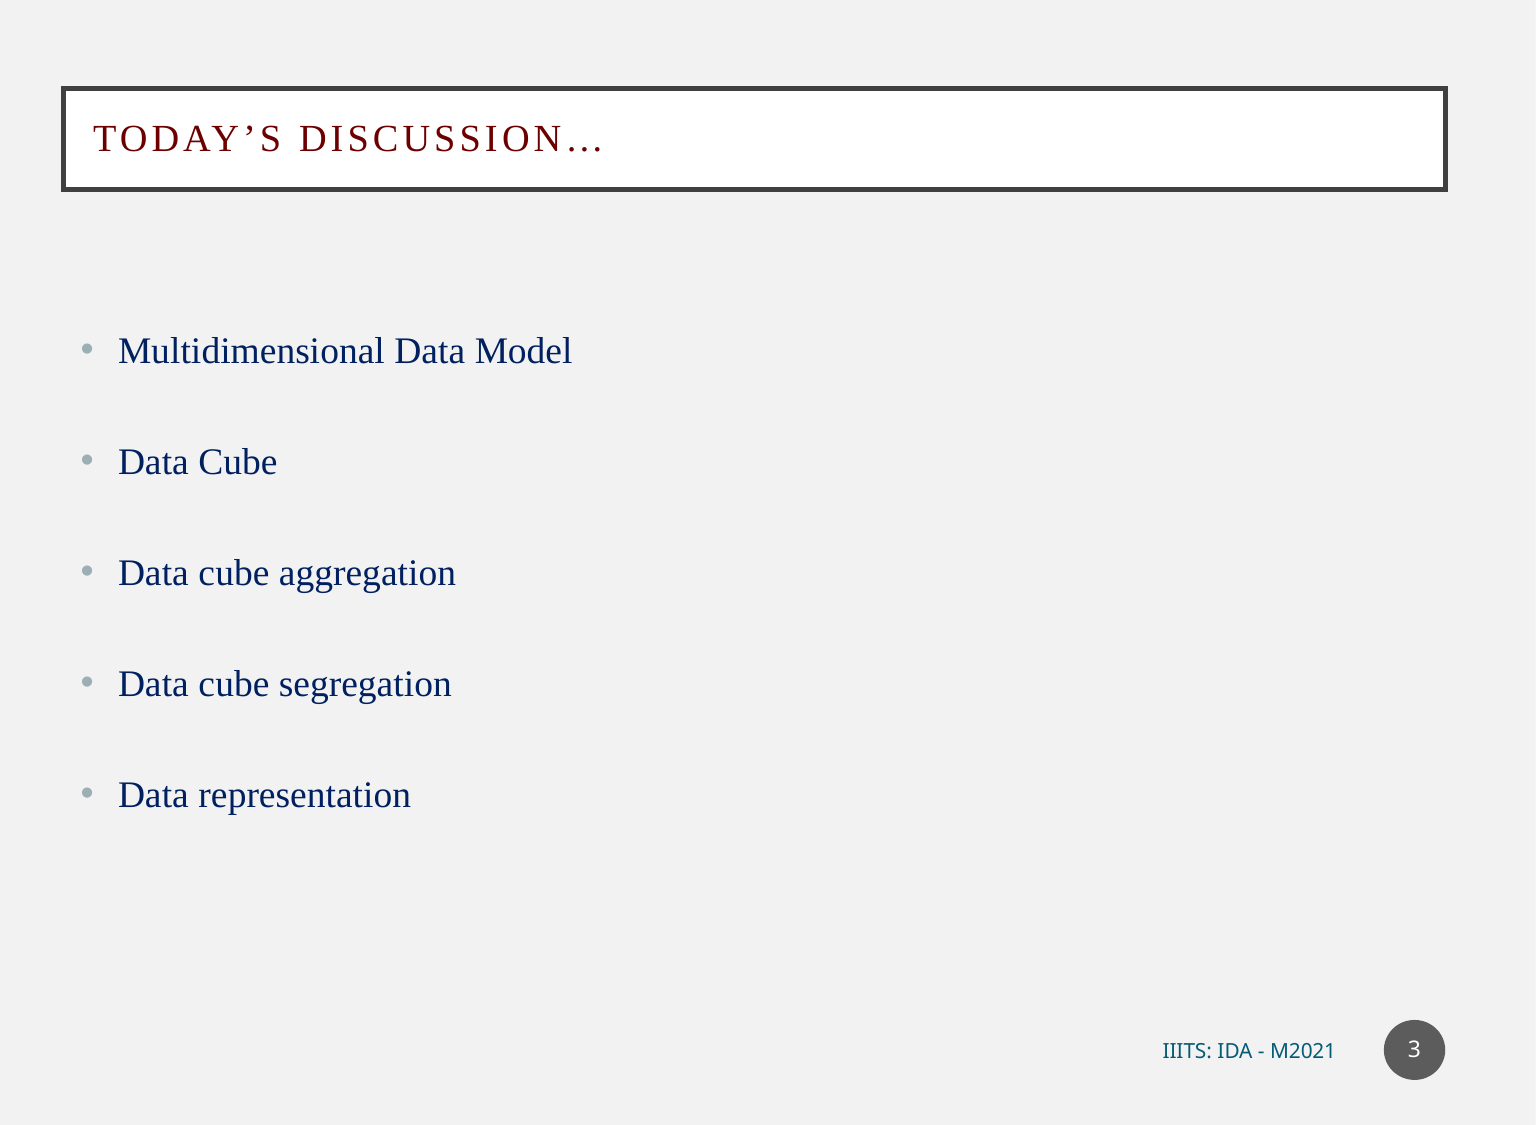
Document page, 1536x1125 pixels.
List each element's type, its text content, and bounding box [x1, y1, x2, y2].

list Multidimensional Data Model Data Cube Data cube aggregation Data cube segregation Data representation [65, 273, 1448, 994]
slide_number 3 [1383, 1019, 1446, 1080]
slide_number IIITS: IDA - M2021 [1004, 1023, 1351, 1077]
title Today’s discussion… [61, 86, 1448, 192]
